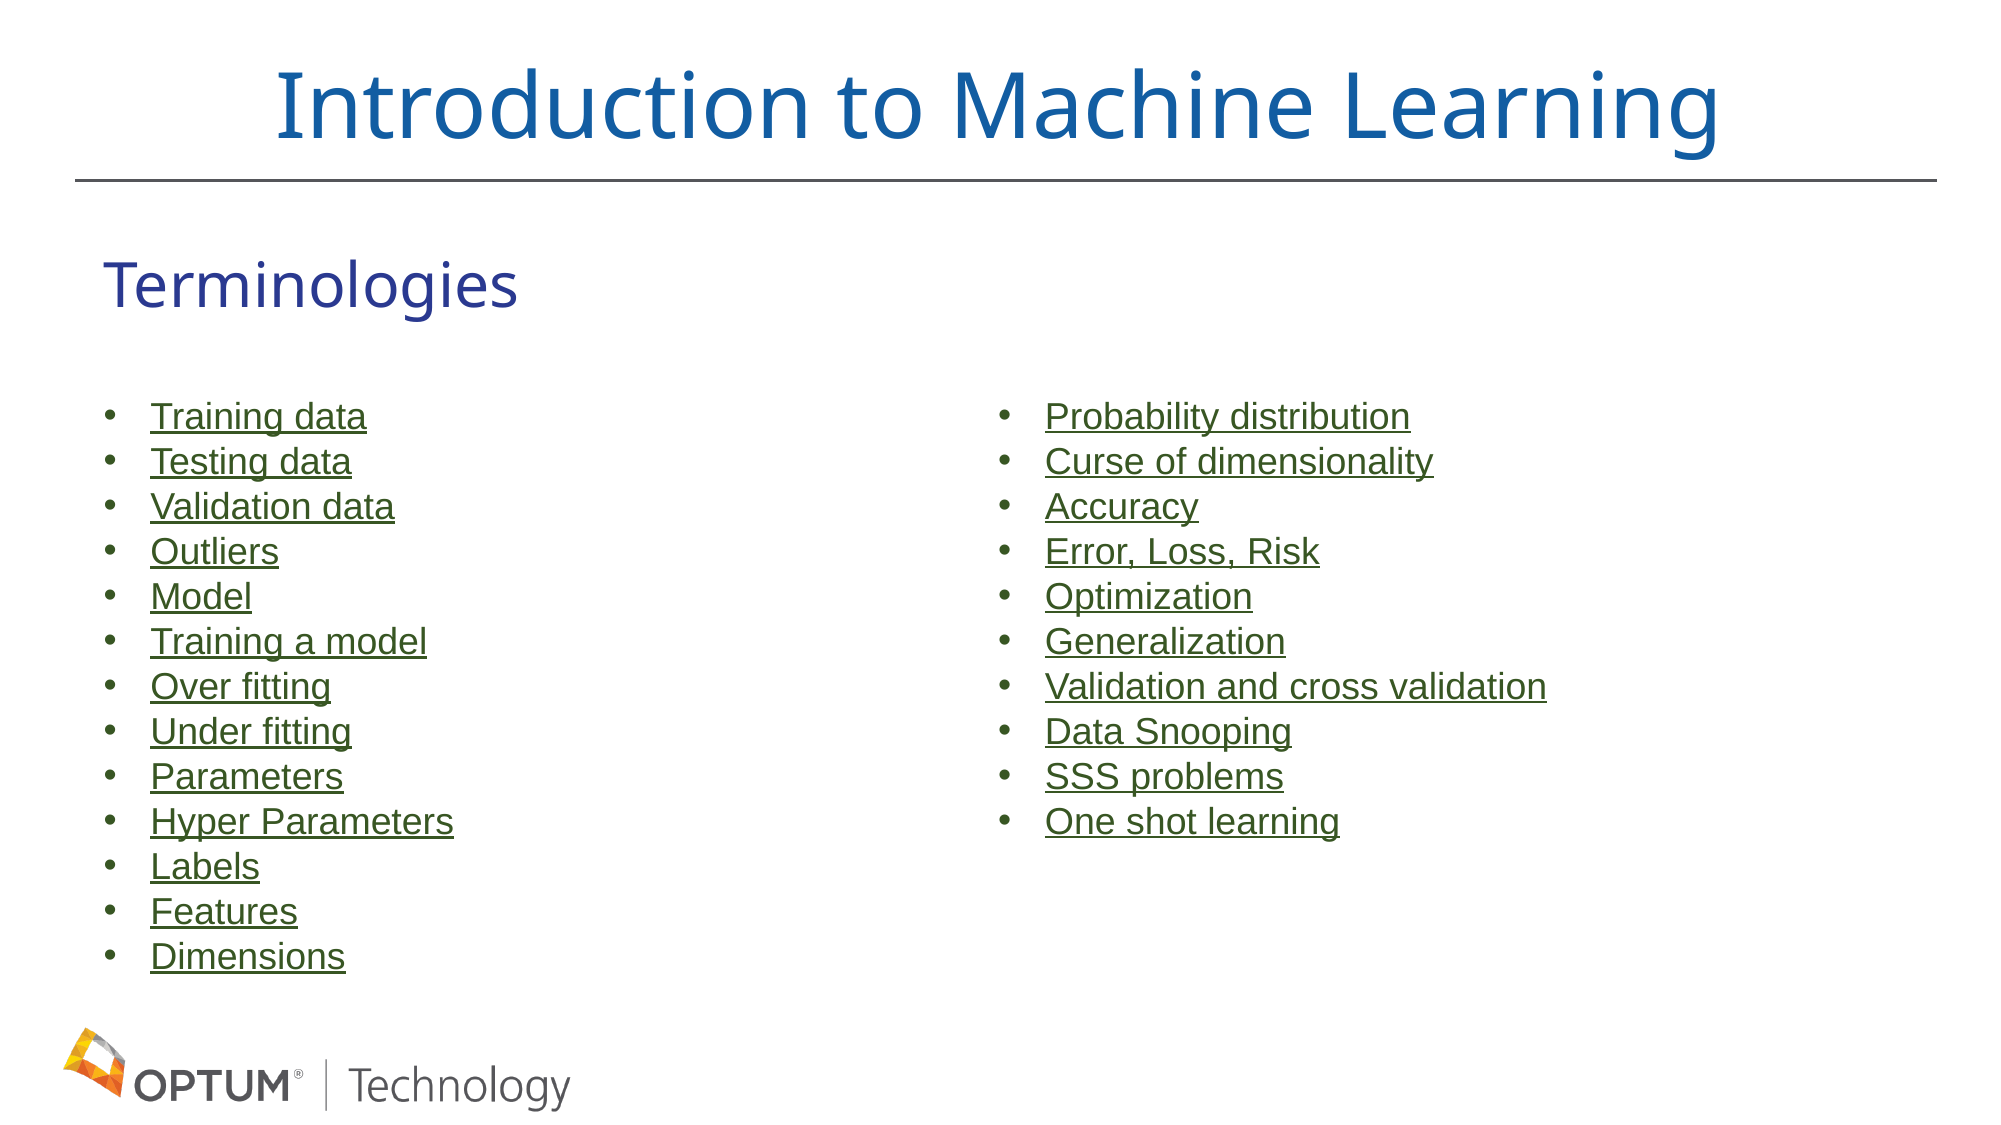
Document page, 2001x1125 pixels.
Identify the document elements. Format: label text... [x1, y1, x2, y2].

text_box Probability distribution Curse of dimensionality Accuracy Error, Loss, Risk Optimization Generalization Validation and cross validation Data Snooping SSS problems One shot learning [983, 376, 1630, 1034]
text_box Terminologies [88, 229, 1487, 330]
text_box Training data Testing data Validation data Outliers Model Training a model Over fitting Under fitting Parameters Hyper Parameters Labels Features Dimensions [88, 376, 706, 973]
text_box Introduction to Machine Learning [137, 0, 1863, 218]
